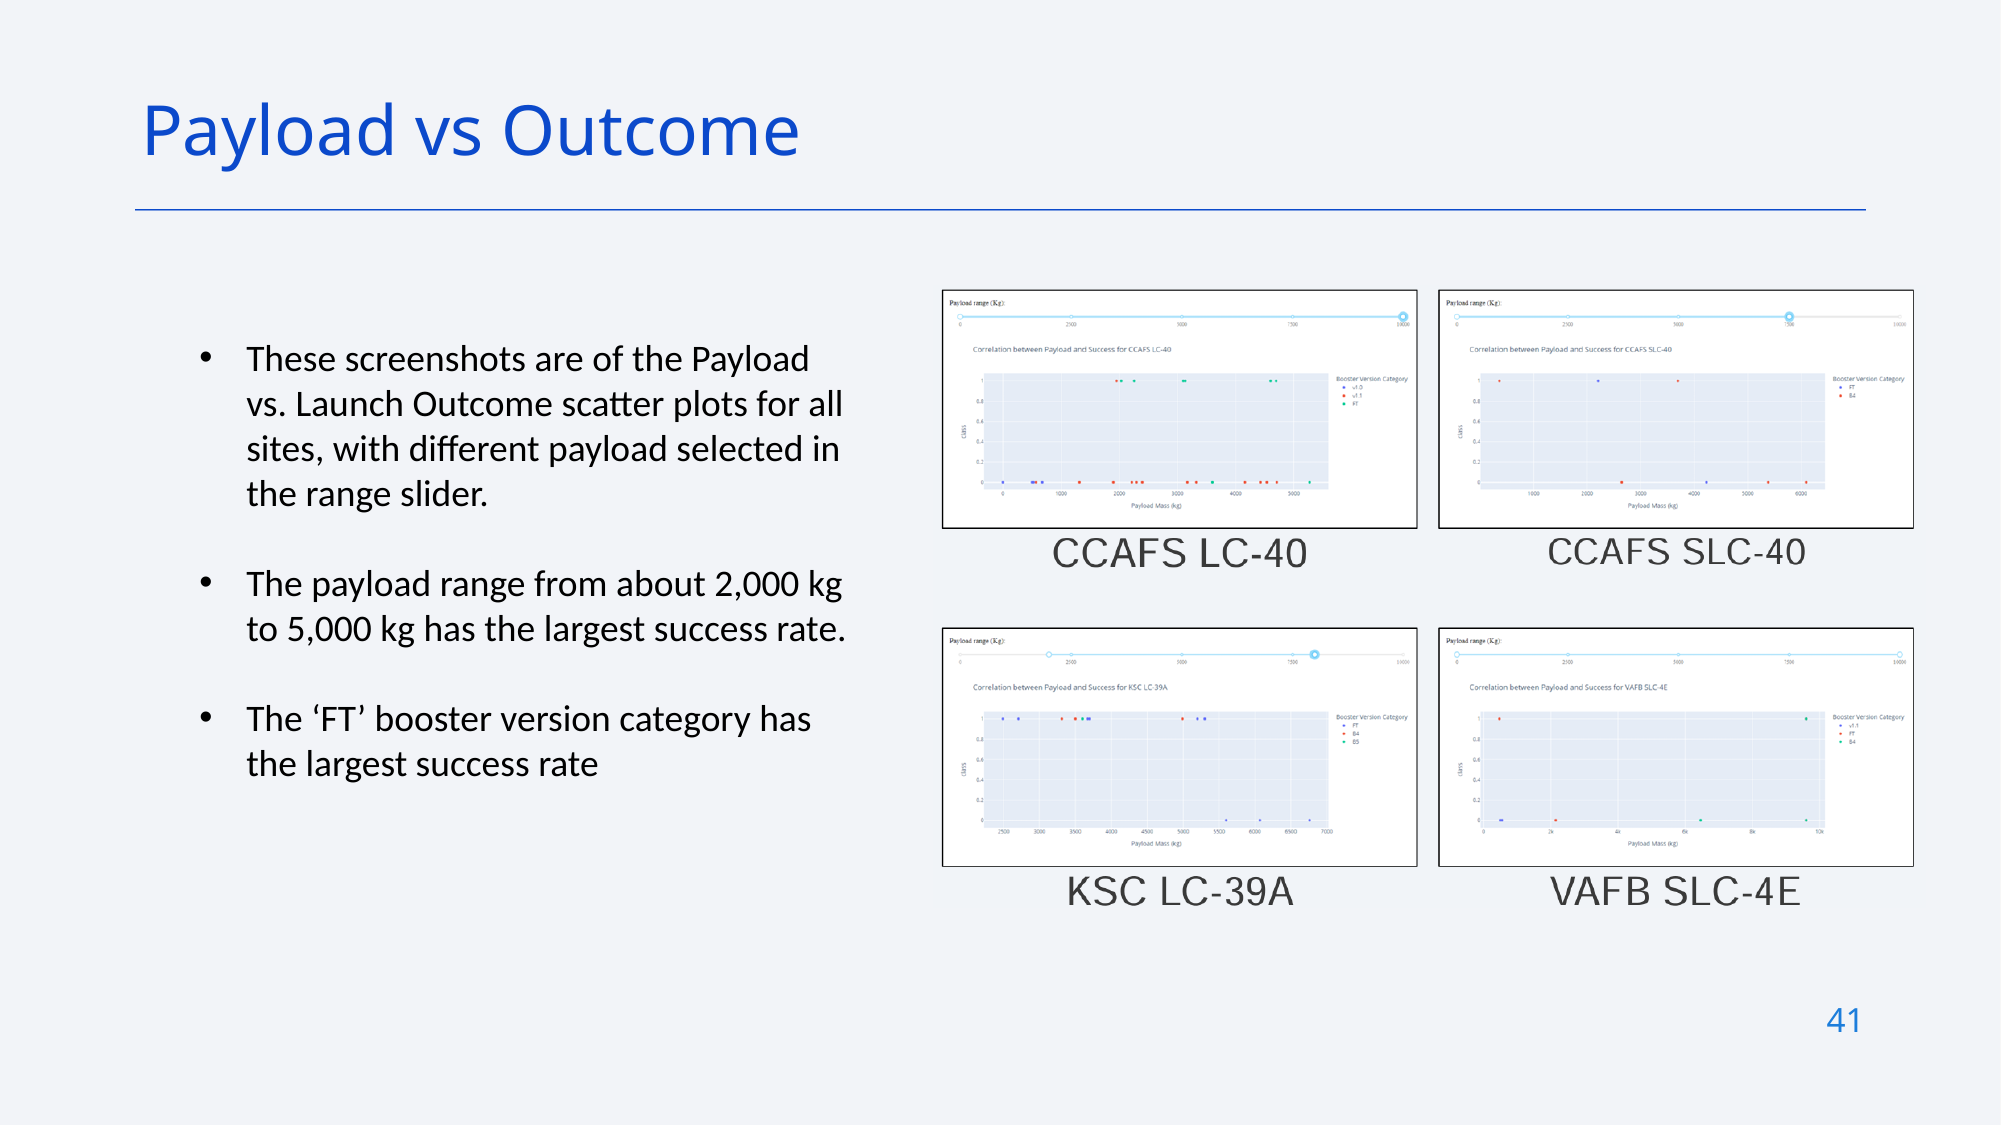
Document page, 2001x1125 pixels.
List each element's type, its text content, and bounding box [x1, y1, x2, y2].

text_box These screenshots are of the Payload vs. Launch Outcome scatter plots for all sites, with different payload selected in the range slider. The payload range from about 2,000 kg to 5,000 kg has the largest success rate. The ‘FT’ booster version category has the largest success rate [184, 326, 875, 792]
slide_number 41 [1429, 988, 1880, 1055]
text_box Payload vs Outcome [126, 88, 1852, 179]
picture [0, 0, 2001, 1125]
